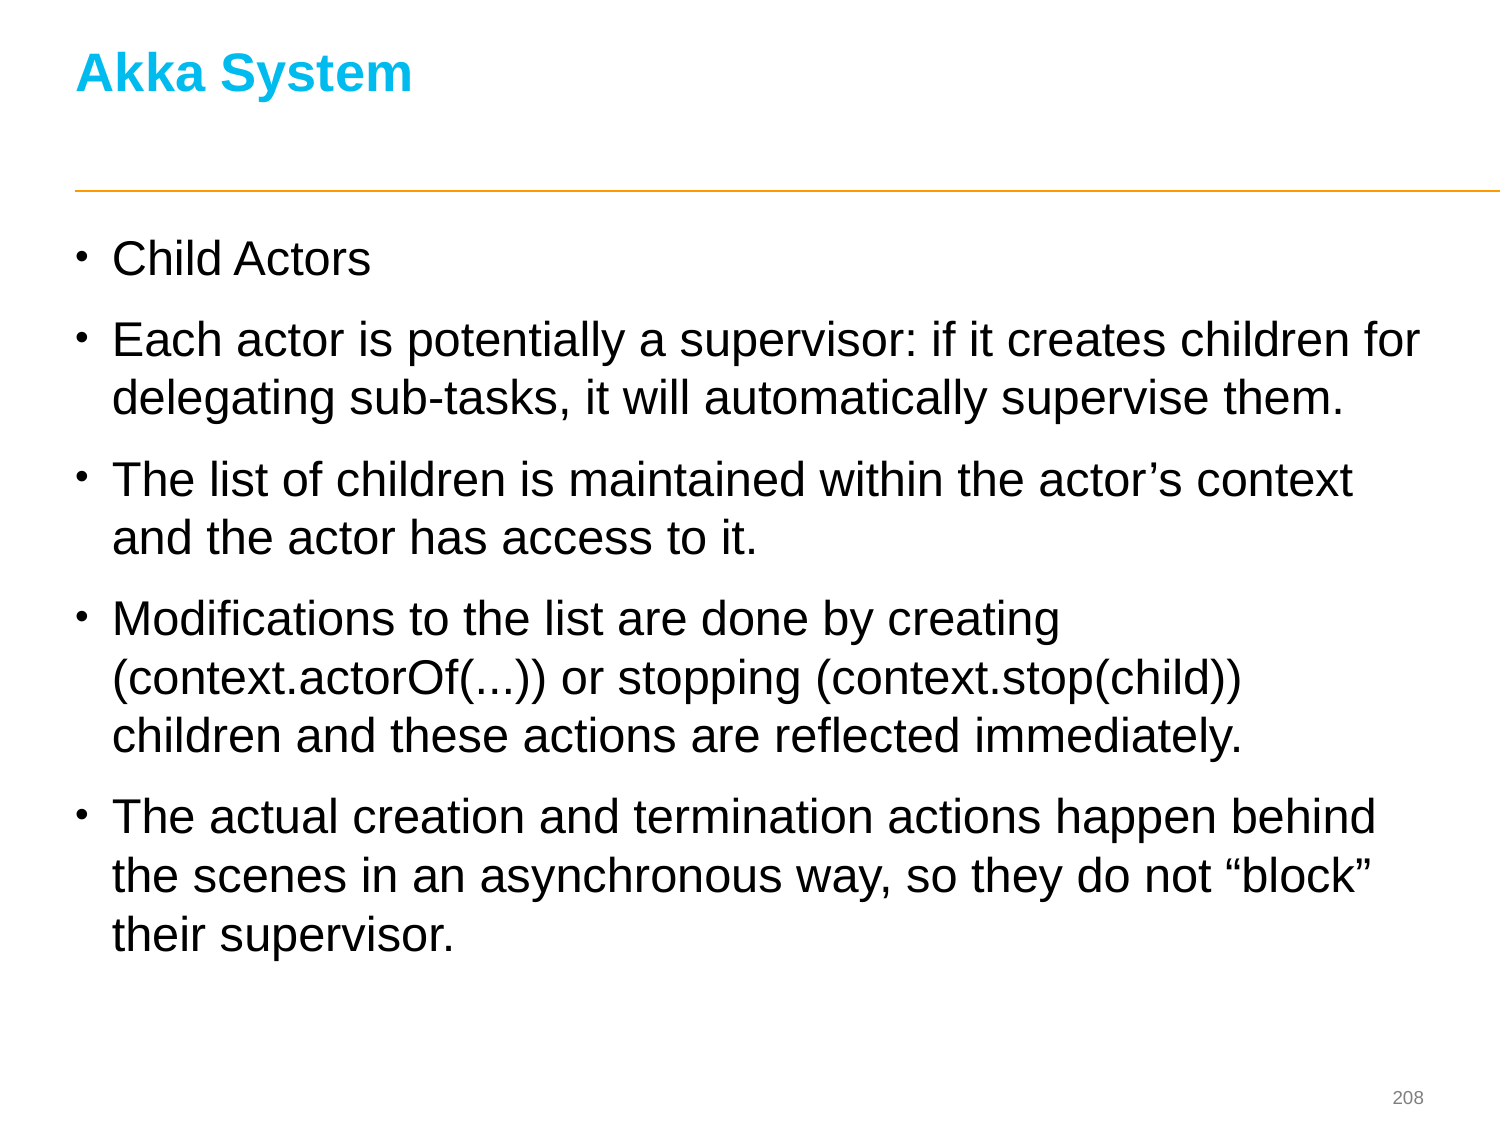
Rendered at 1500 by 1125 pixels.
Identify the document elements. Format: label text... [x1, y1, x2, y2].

title Akka System [75, 27, 1422, 157]
list Child Actors Each actor is potentially a supervisor: if it creates children for delegating sub-tasks, it will automatically supervise them. The list of children is maintained within the actor’s context and the actor has access to it. Modifications to the list are done by creating (context.actorOf(...)) or stopping (context.stop(child)) children and these actions are reflected immediately. The actual creation and termination actions happen behind the scenes in an asynchronous way, so they do not “block” their supervisor. [75, 226, 1425, 1018]
